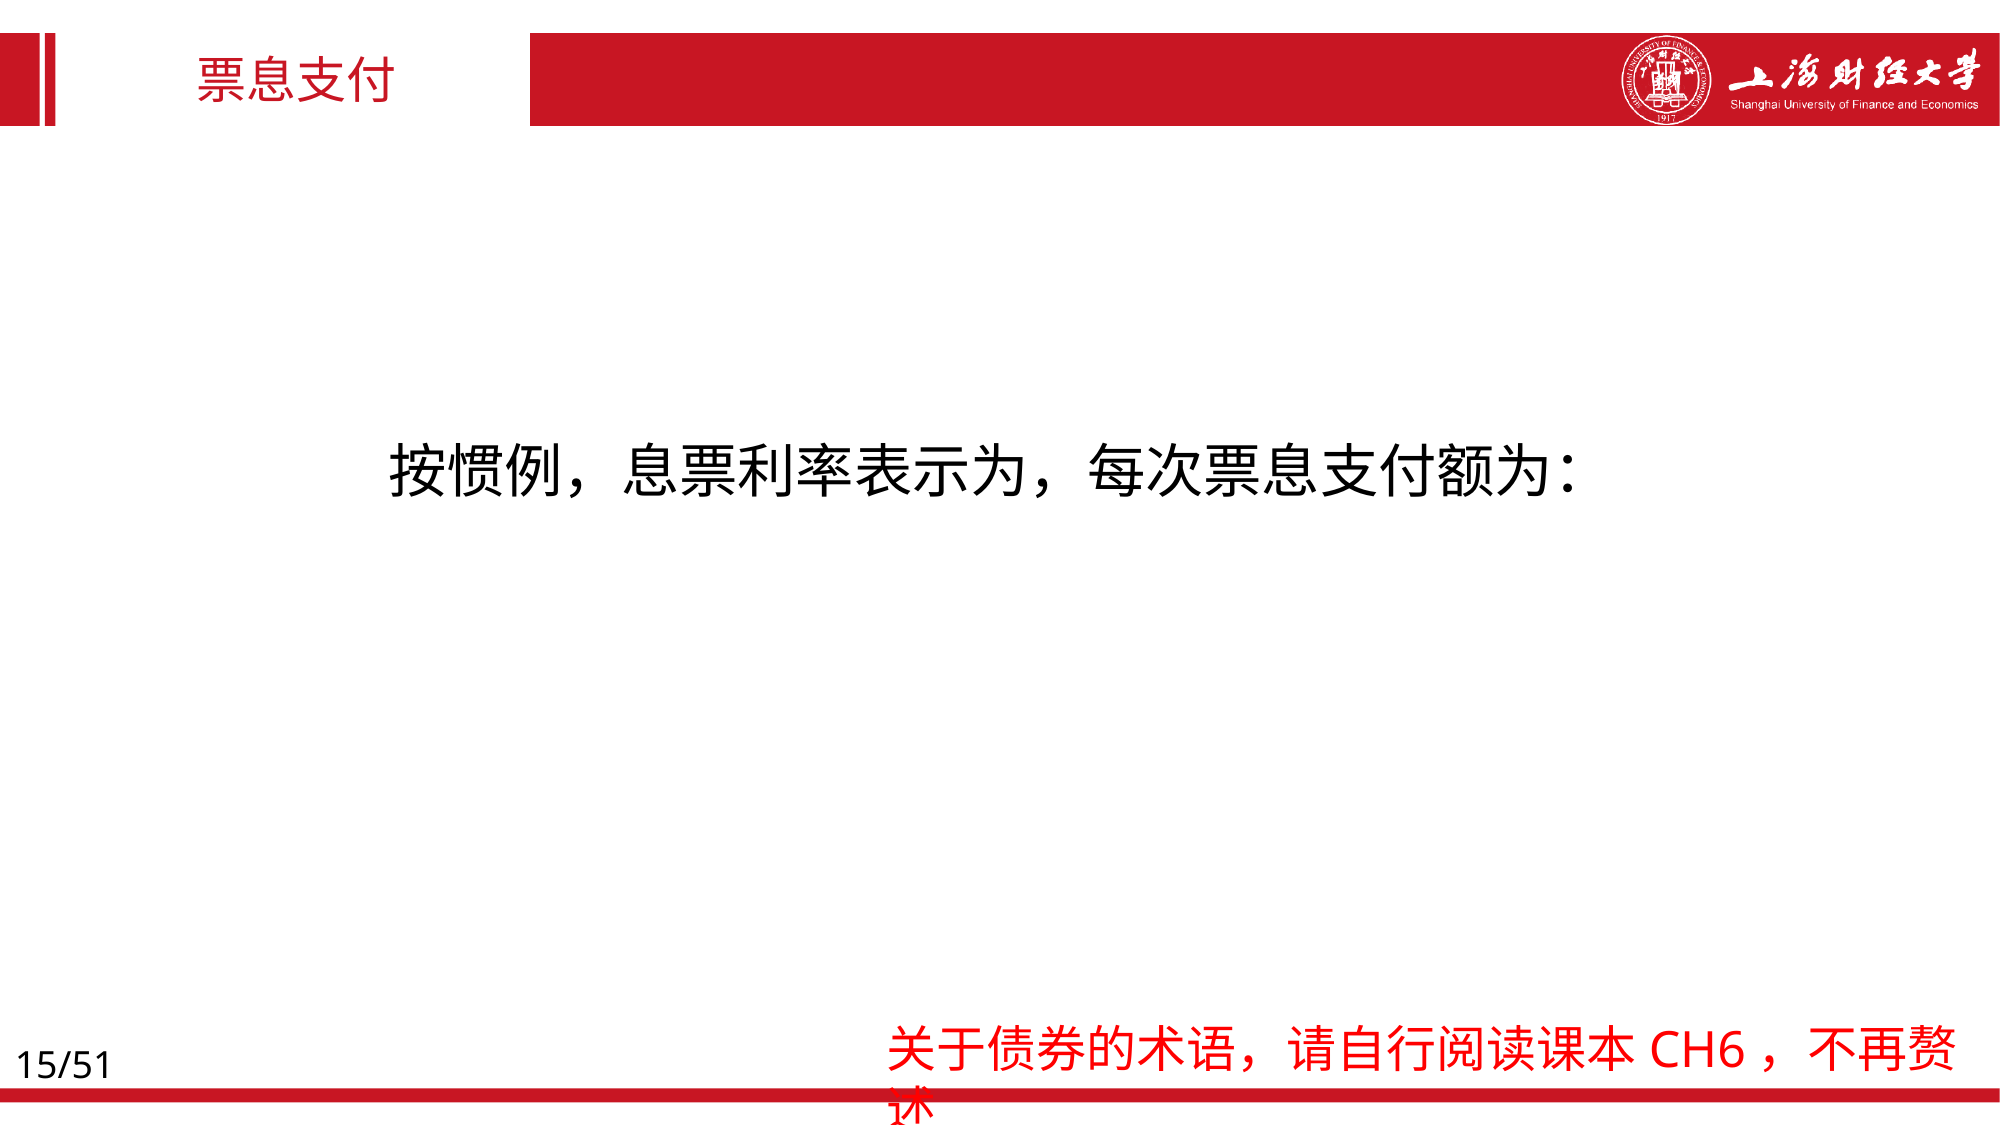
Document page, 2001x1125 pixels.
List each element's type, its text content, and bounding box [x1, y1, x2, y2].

text_box 票息支付 [182, 41, 412, 116]
text_box 关于债券的术语，请自行阅读课本CH6，不再赘述 [872, 1010, 2000, 1125]
picture [1595, 0, 2000, 172]
